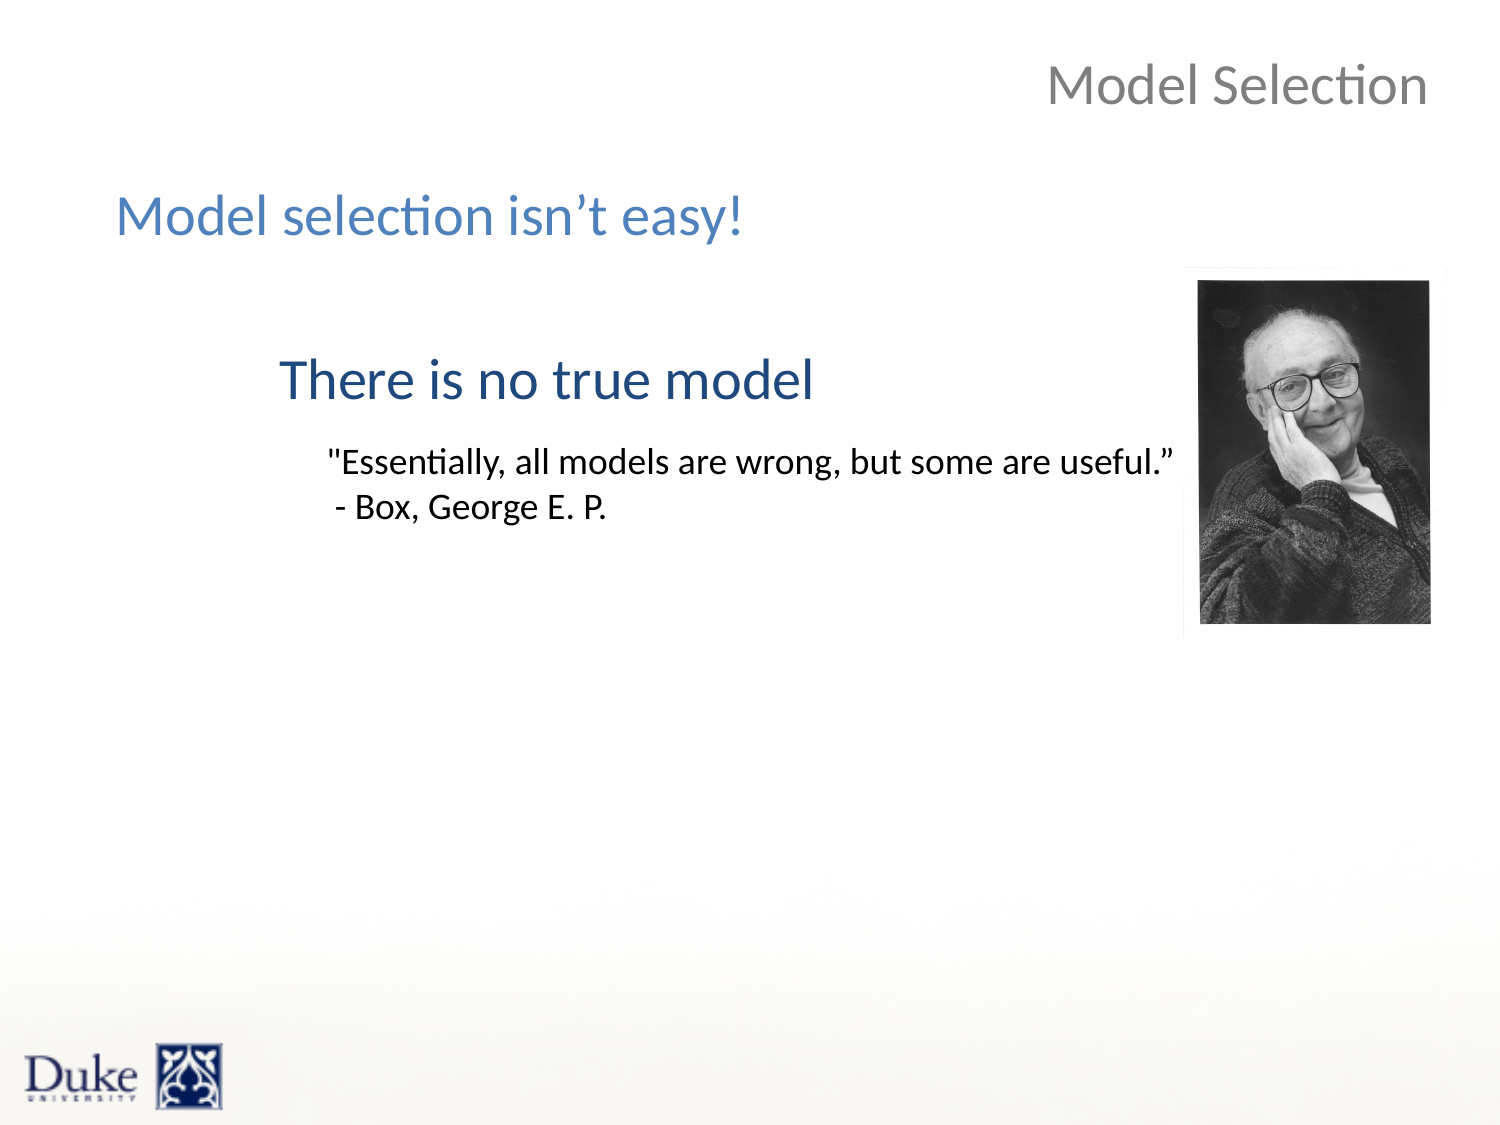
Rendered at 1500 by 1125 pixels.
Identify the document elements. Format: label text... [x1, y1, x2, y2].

text_box "Essentially, all models are wrong, but some are useful.” - Box, George E. P. [311, 430, 1177, 535]
picture [0, 0, 1500, 1125]
text_box There is no true model [264, 333, 831, 419]
text_box Model selection isn’t easy! [101, 169, 761, 255]
text_box Model Selection [1031, 39, 1445, 125]
